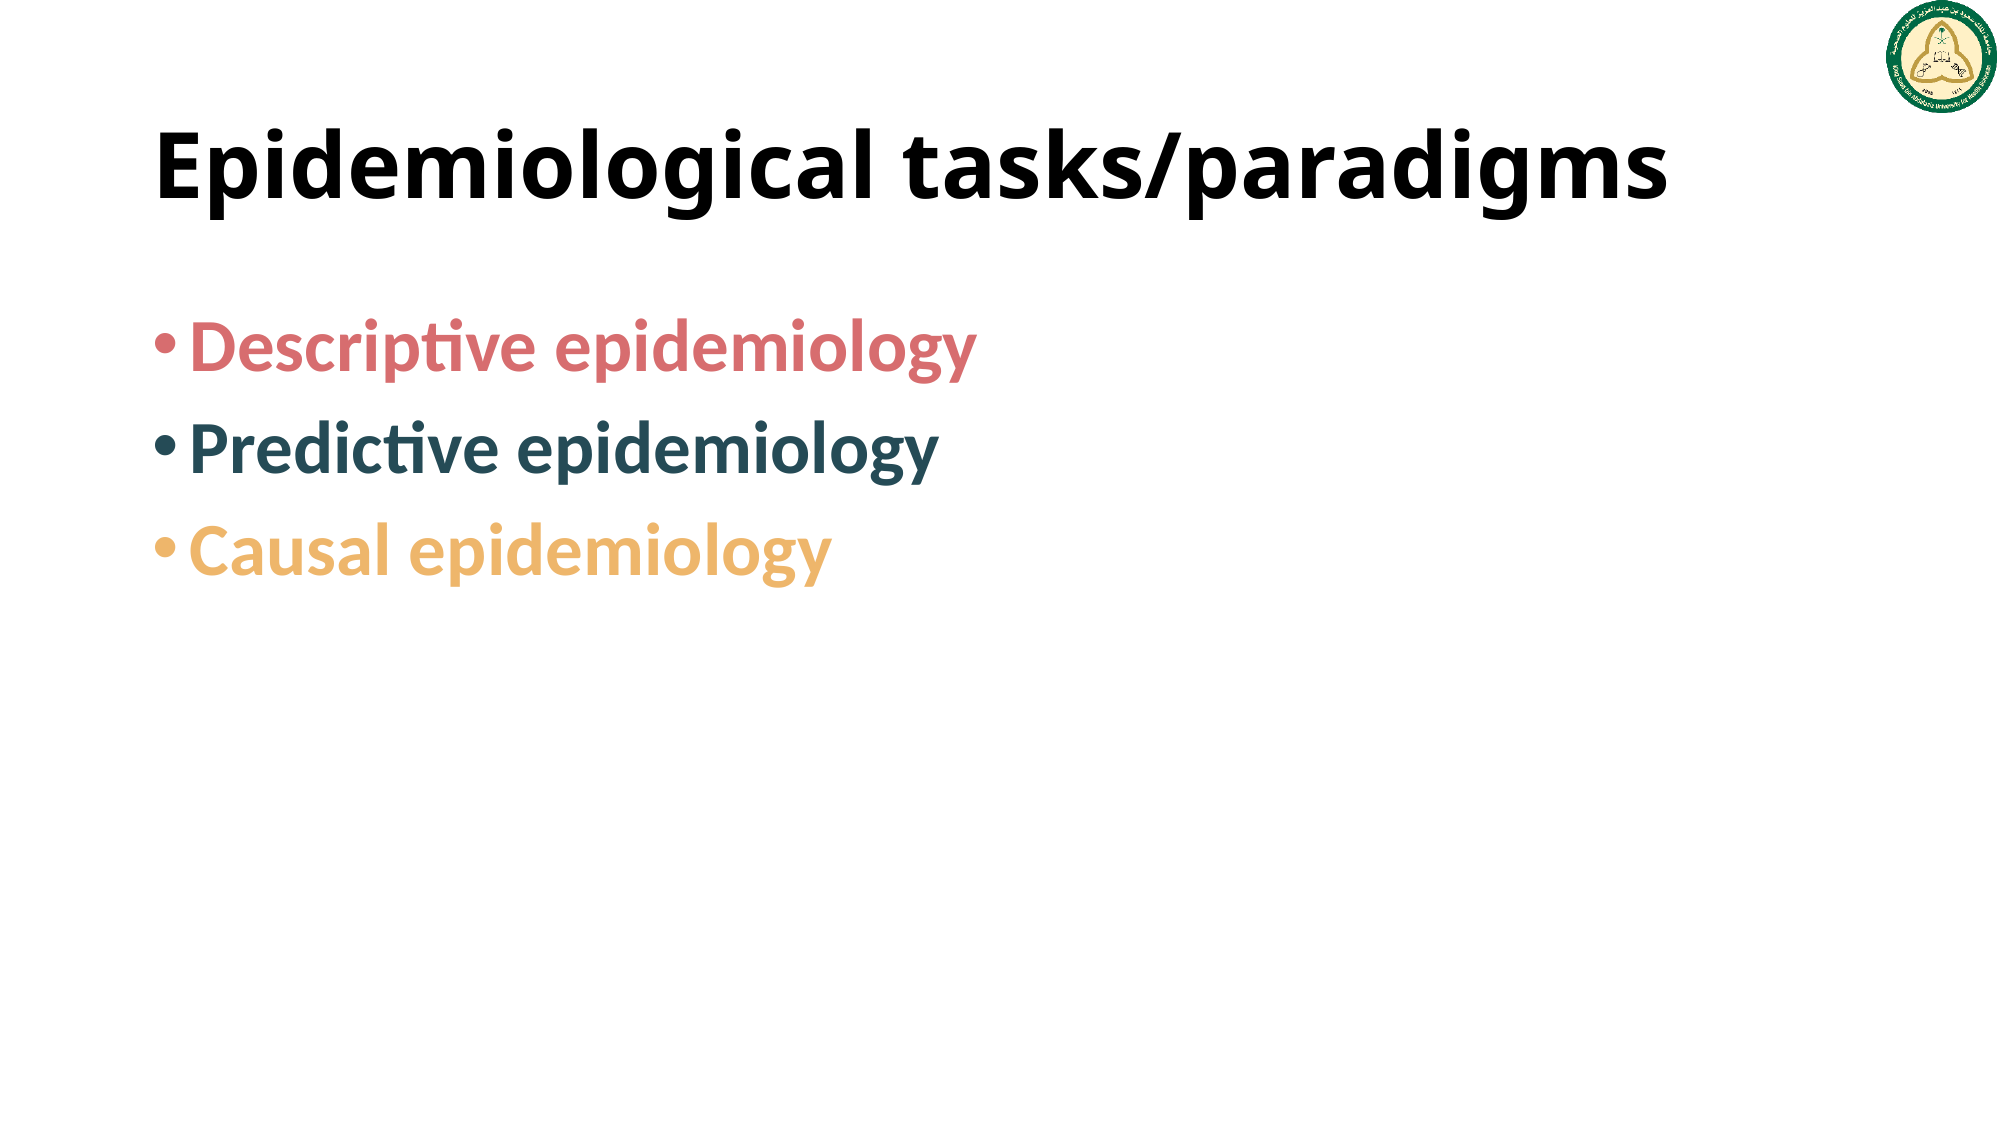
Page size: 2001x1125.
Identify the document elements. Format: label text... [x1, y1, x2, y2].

list Descriptive epidemiology Predictive epidemiology Causal epidemiology [137, 299, 1863, 1014]
picture [1886, 0, 1997, 113]
title Epidemiological tasks/paradigms [137, 59, 1863, 278]
